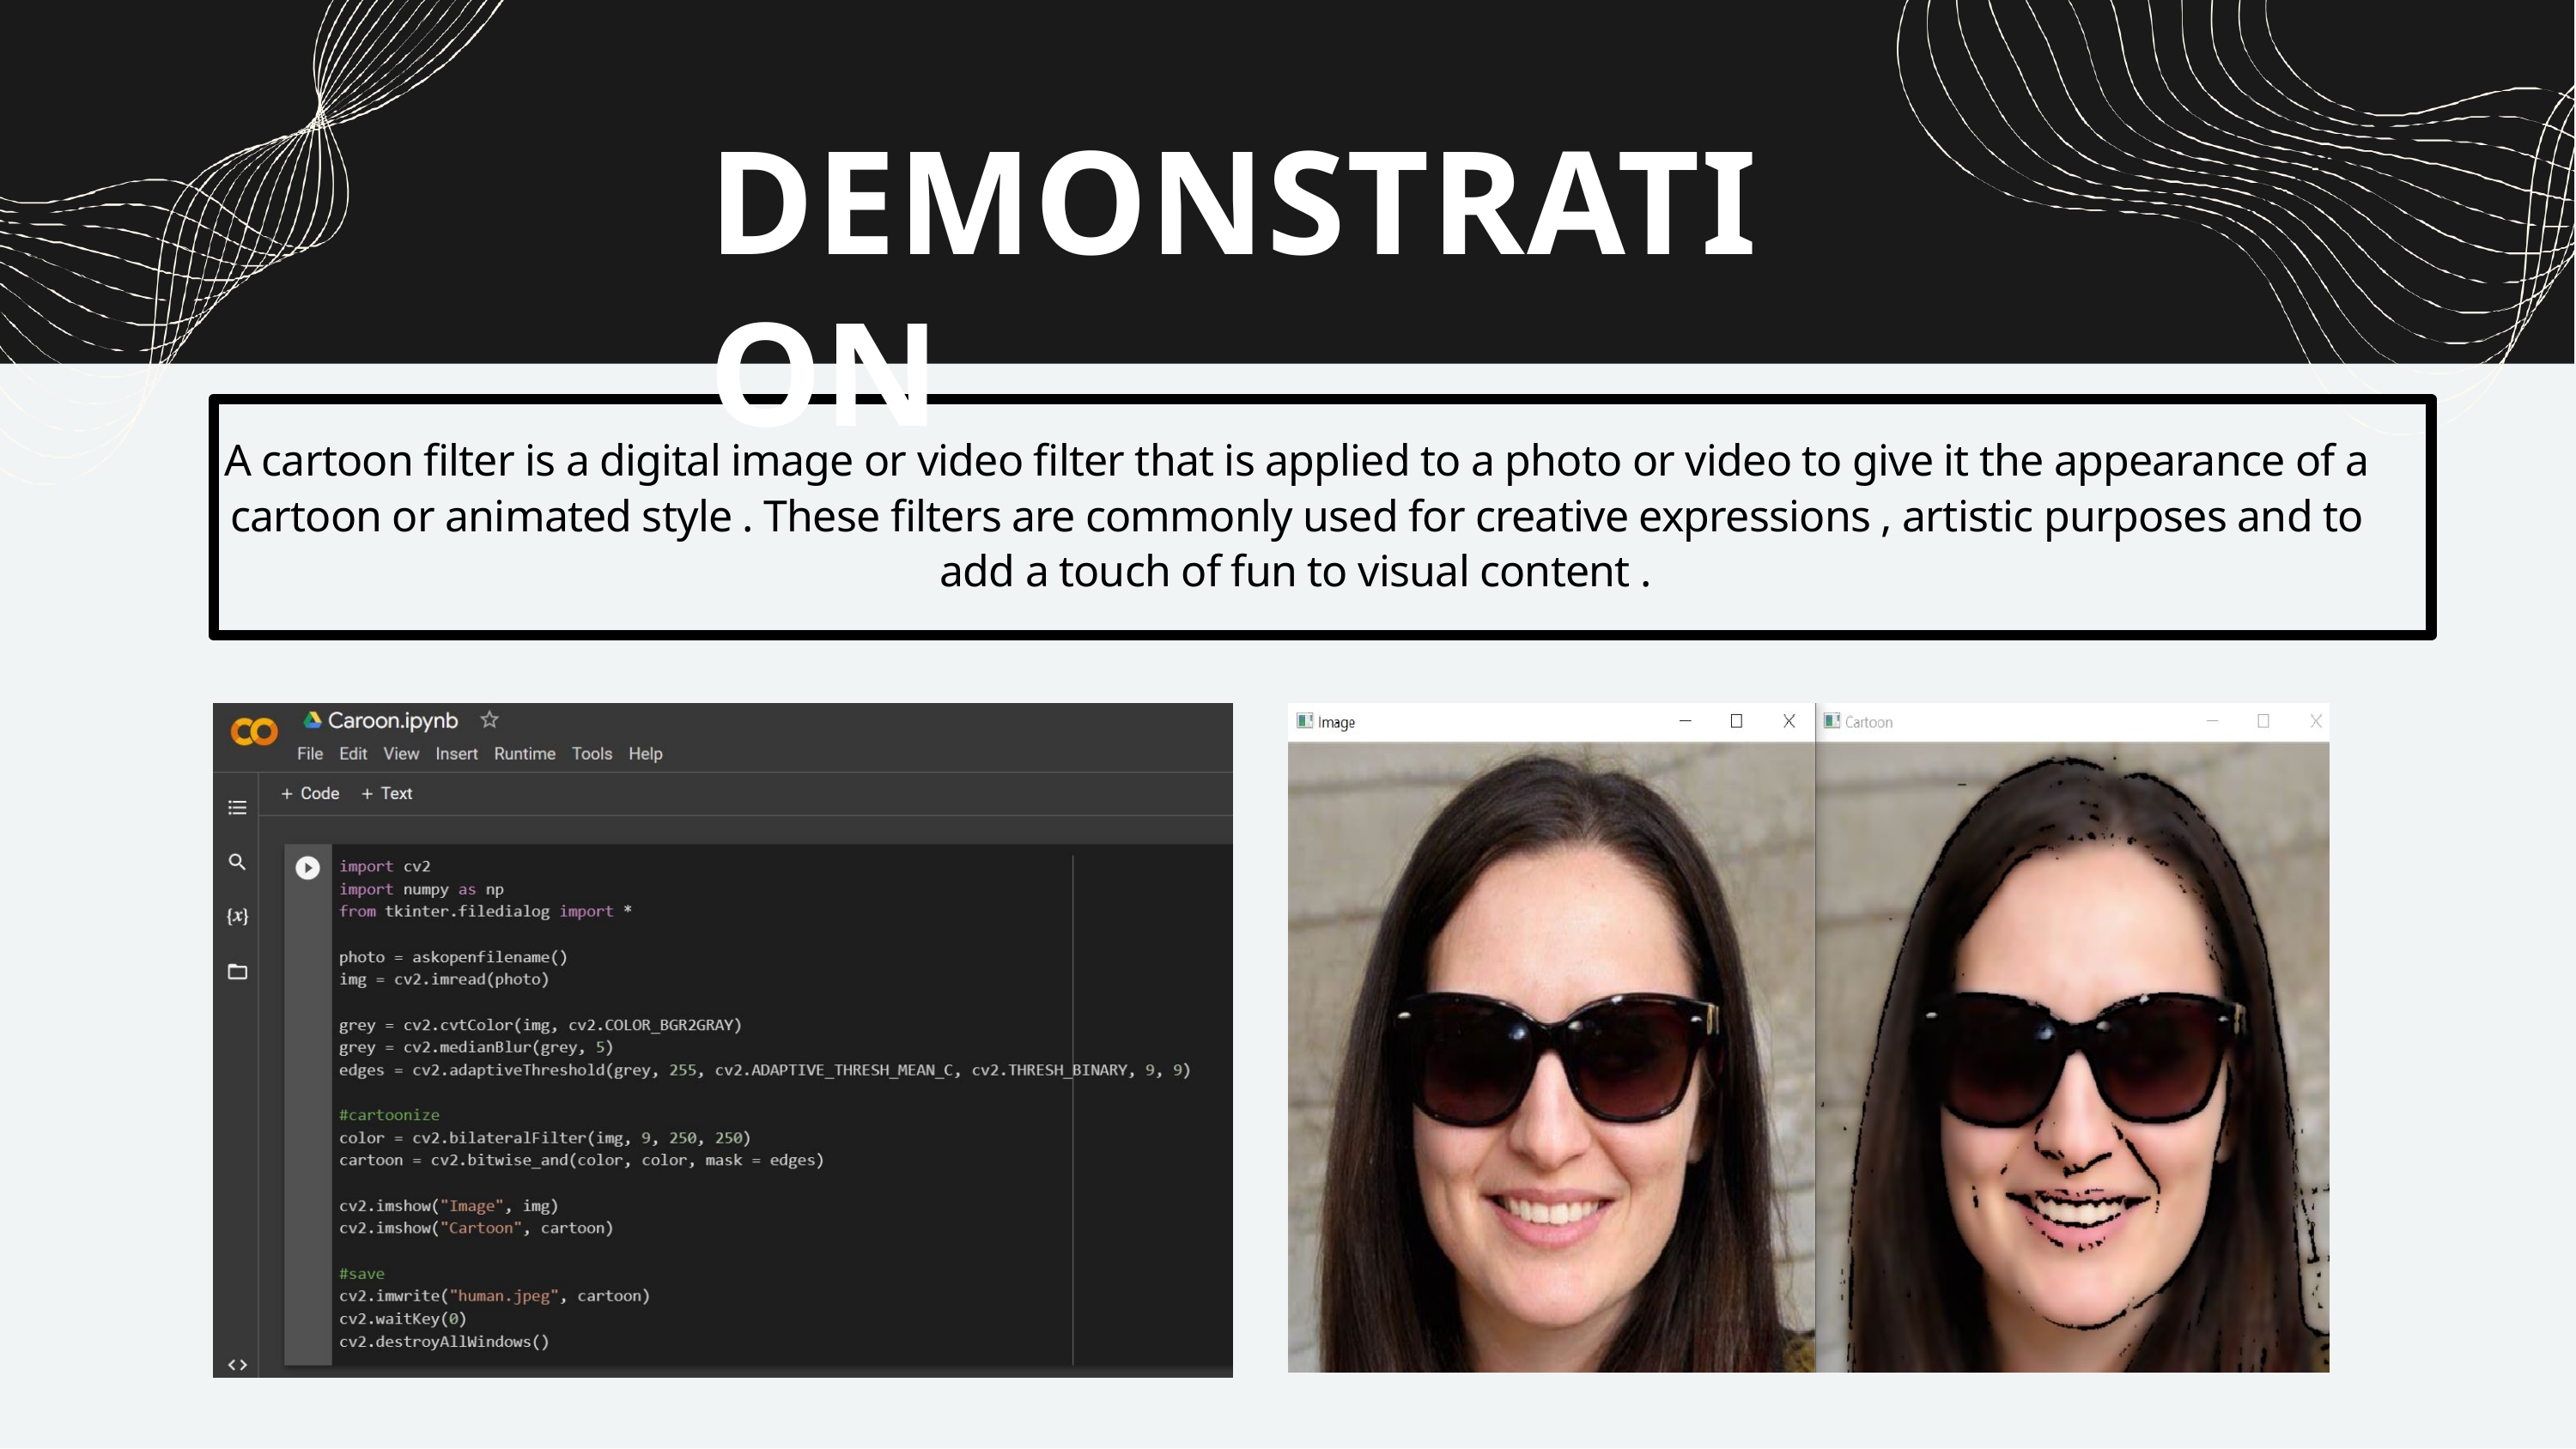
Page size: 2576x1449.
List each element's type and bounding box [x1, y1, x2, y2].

picture [1287, 703, 2330, 1373]
picture [2437, 0, 2576, 435]
picture [213, 703, 1233, 1378]
text_box [0, 0, 2437, 641]
